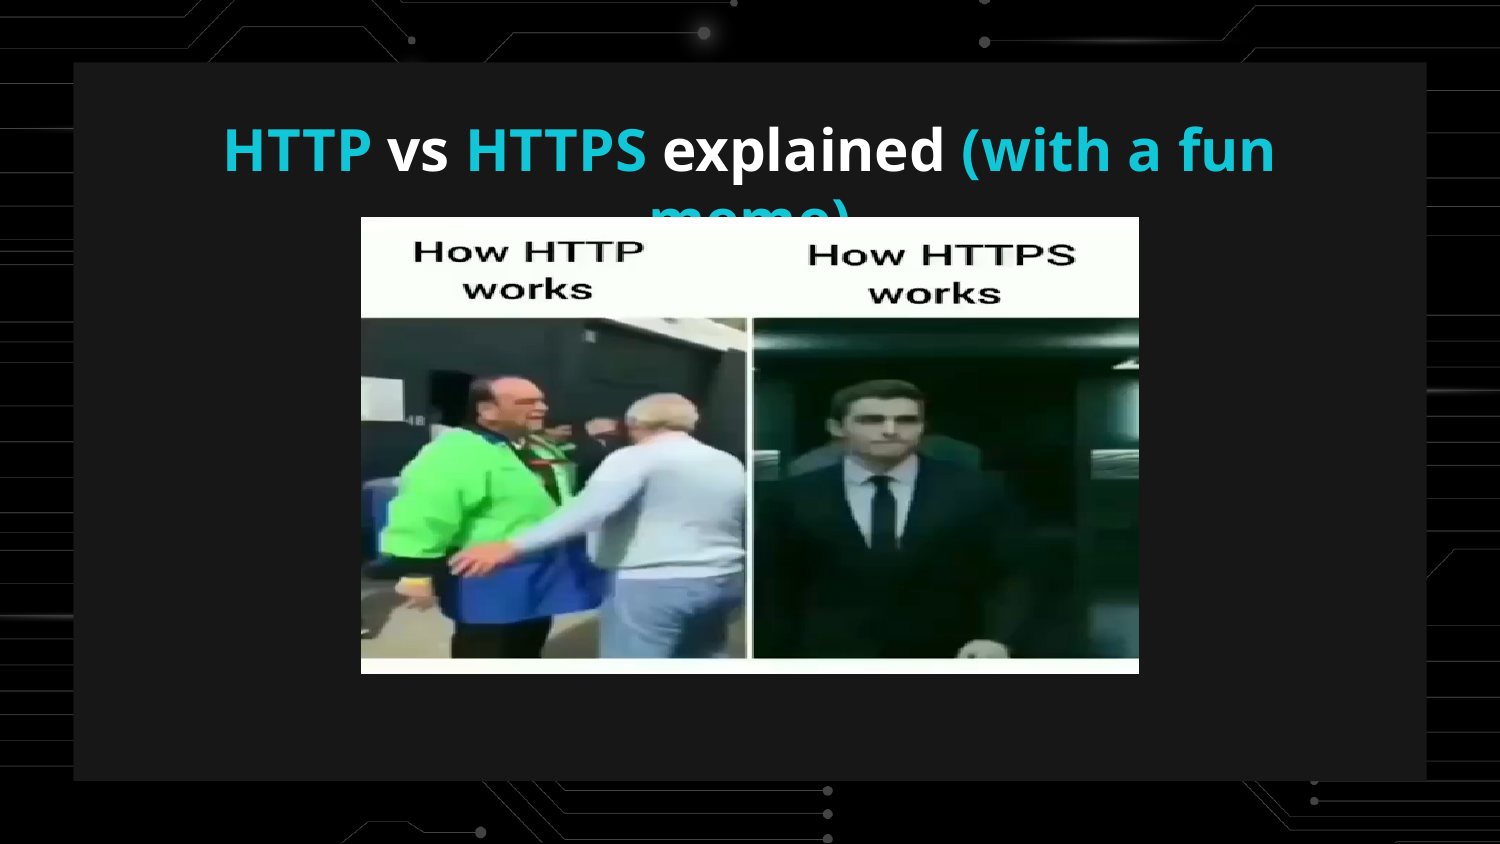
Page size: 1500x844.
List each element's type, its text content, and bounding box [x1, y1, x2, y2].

title HTTP vs HTTPS explained (with a fun meme) [118, 98, 1382, 192]
picture [0, 0, 1500, 843]
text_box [360, 216, 1140, 675]
